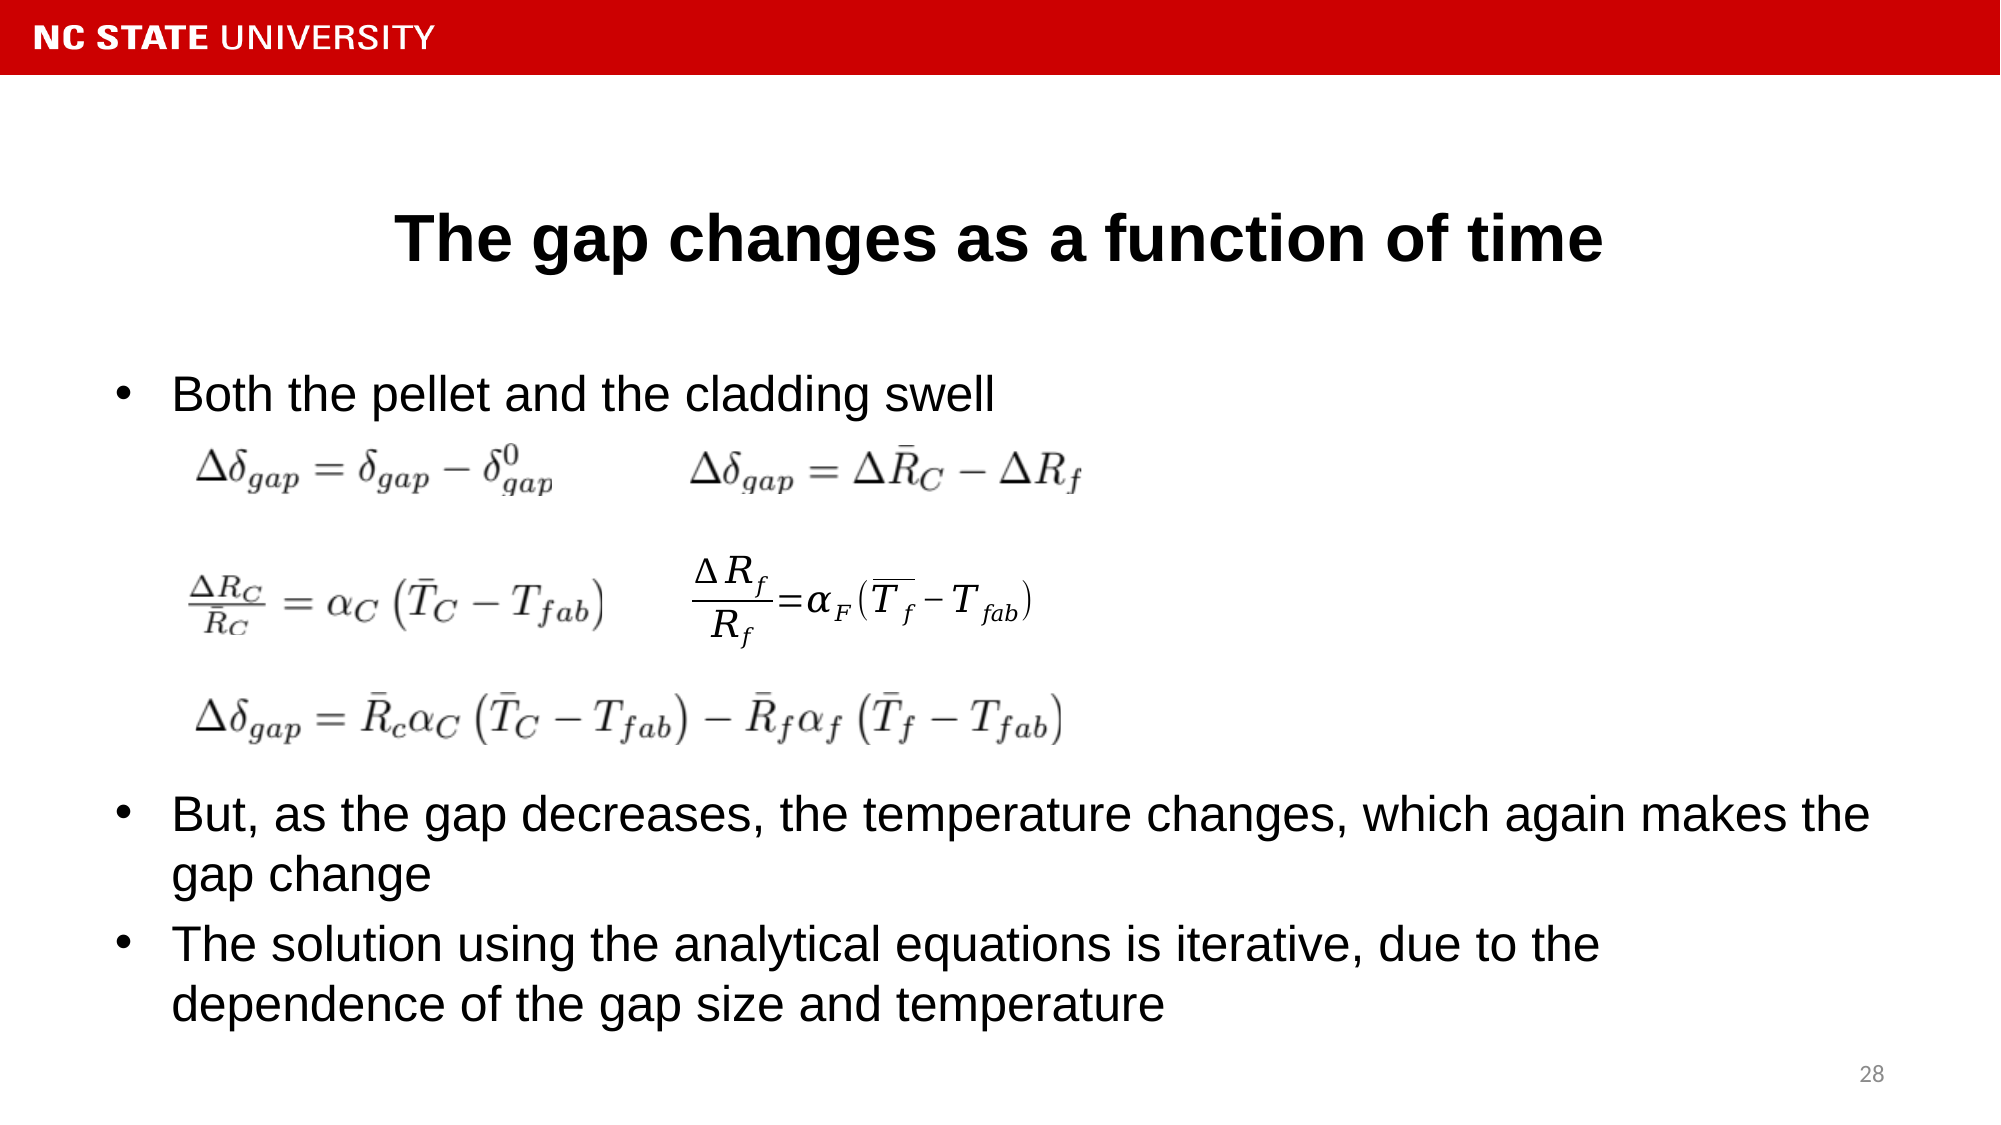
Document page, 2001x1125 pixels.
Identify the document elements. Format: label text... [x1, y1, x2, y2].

picture [195, 443, 553, 496]
picture [0, 0, 2000, 75]
title The gap changes as a function of time [99, 147, 1900, 323]
picture [187, 573, 603, 635]
picture [195, 692, 1061, 746]
picture [689, 445, 1082, 494]
list Both the pellet and the cladding swell But, as the gap decreases, the temperature changes, which again makes the gap change The solution using the analytical equations is iterative, due to the dependence of the gap size and temperature [99, 354, 1900, 1005]
slide_number 28 [1433, 1042, 1900, 1103]
